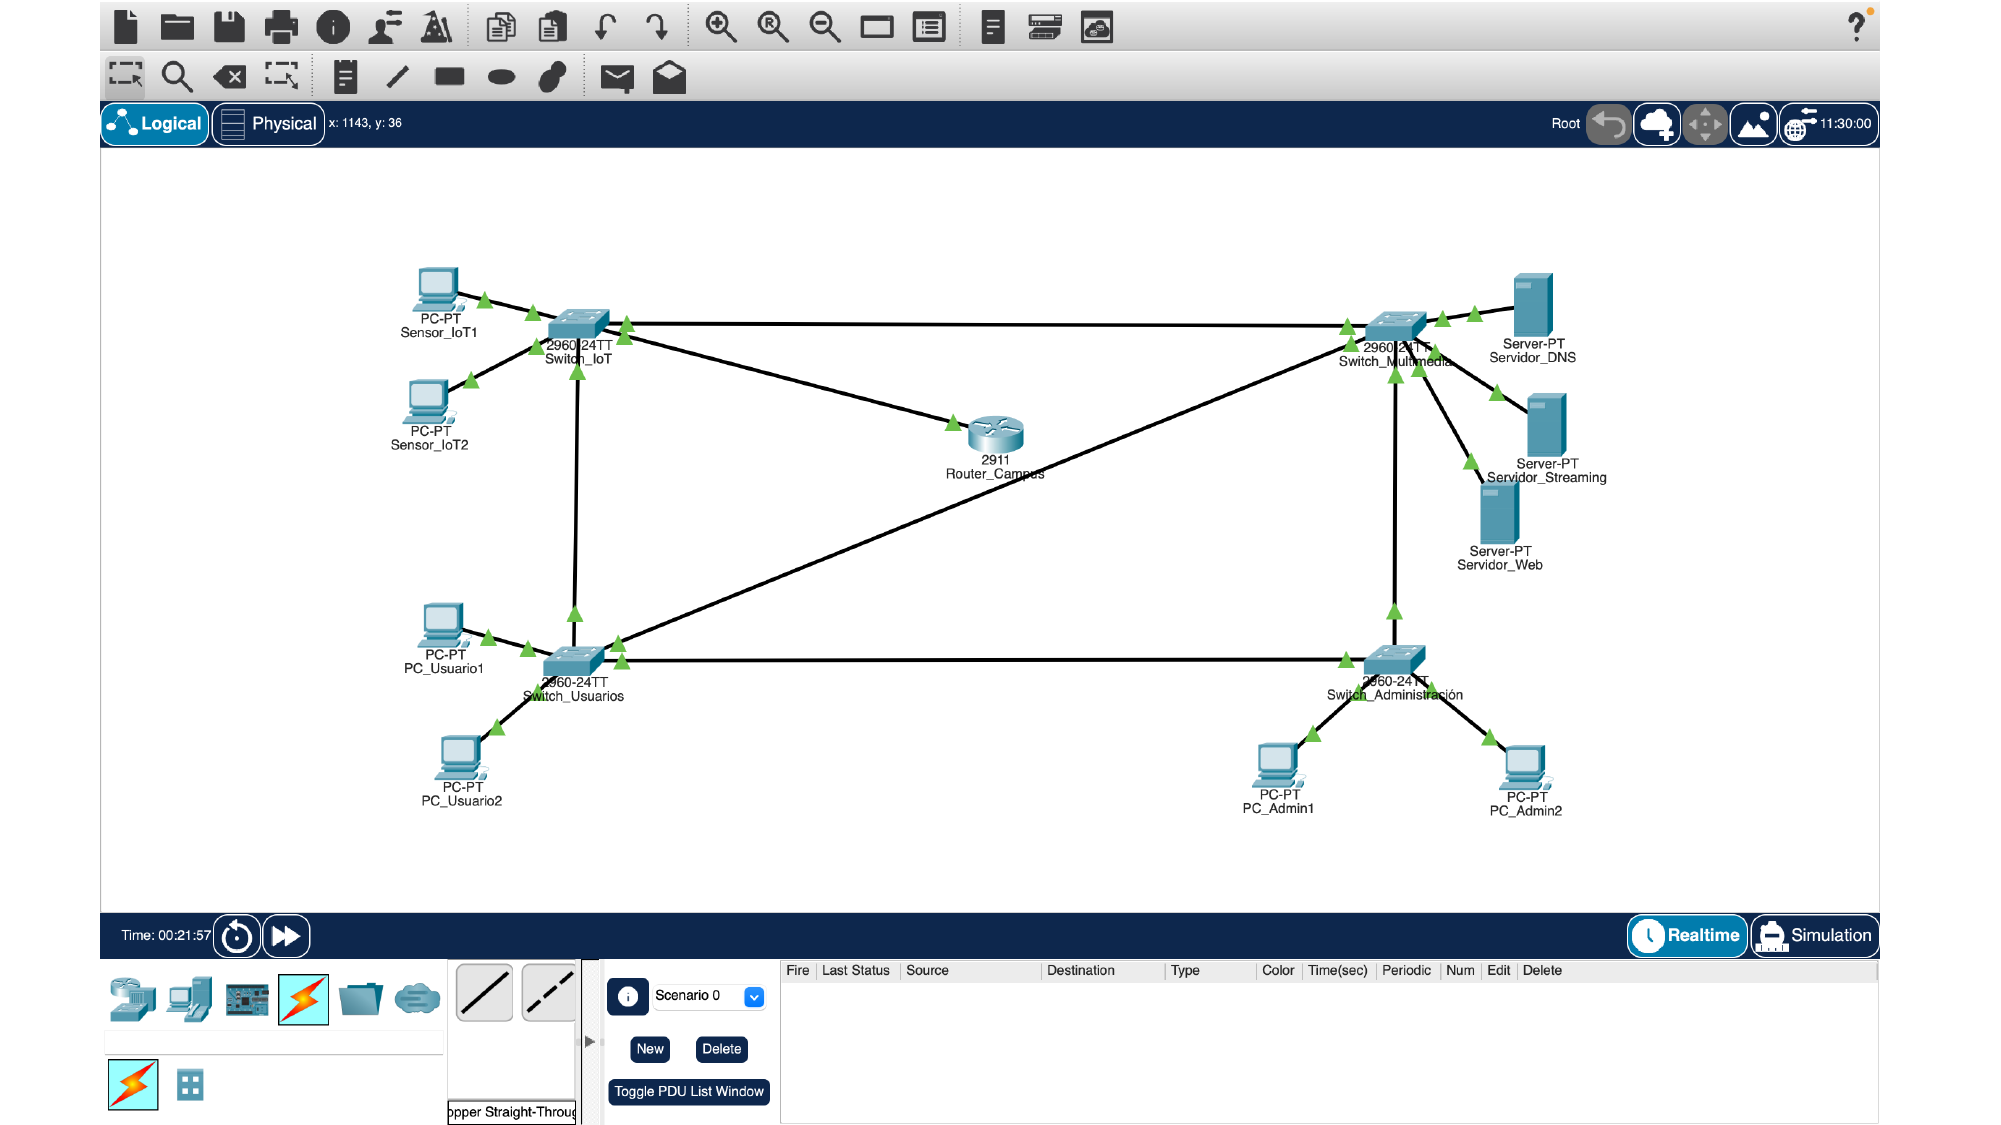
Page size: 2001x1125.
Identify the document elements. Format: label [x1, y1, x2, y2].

list [100, 1, 1880, 1125]
